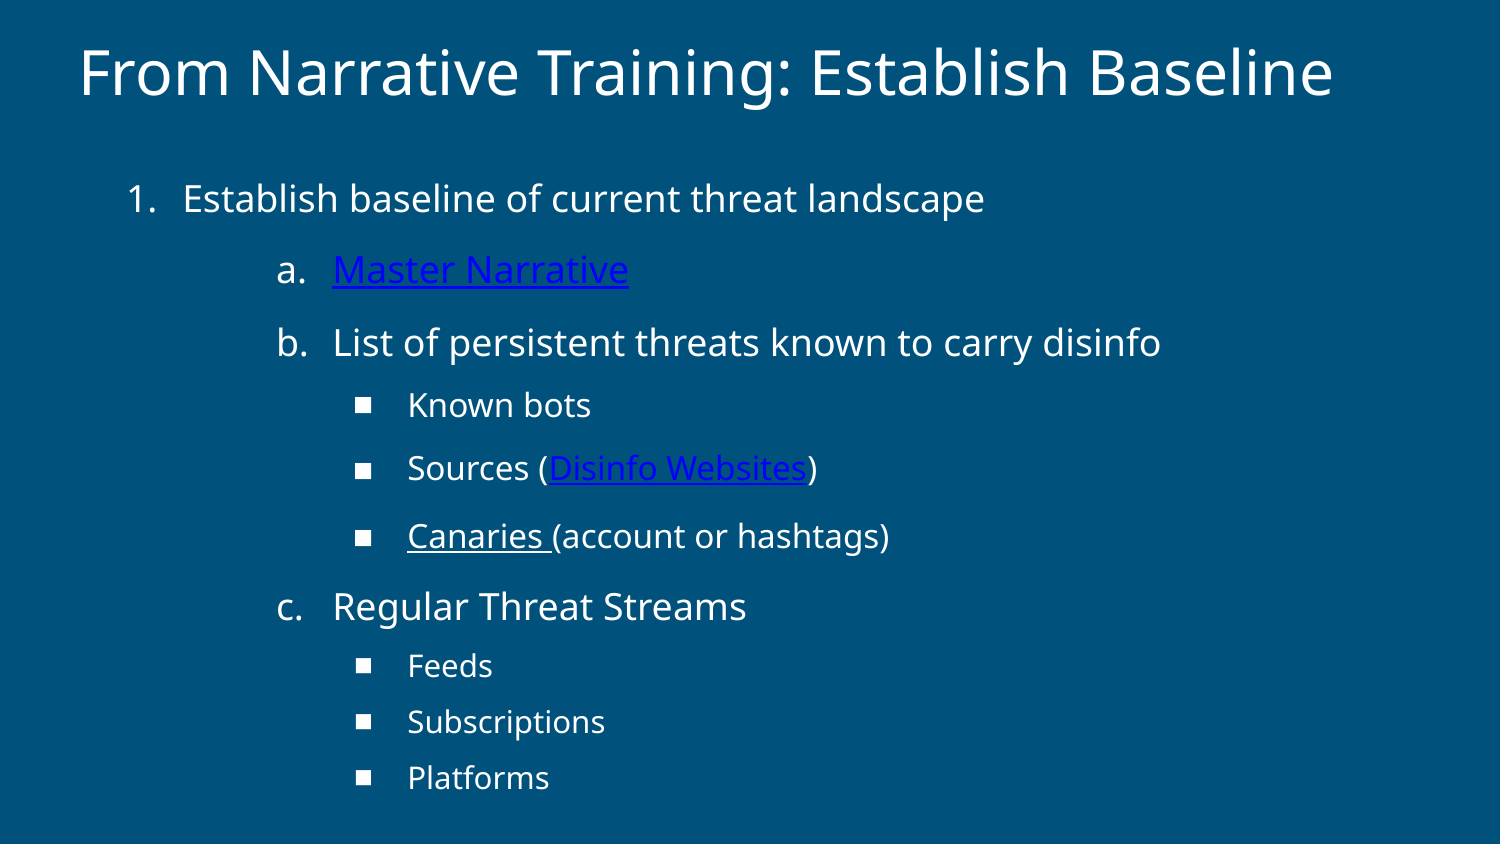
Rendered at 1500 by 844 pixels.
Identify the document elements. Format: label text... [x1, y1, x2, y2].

title From Narrative Training: Establish Baseline [63, 9, 1437, 124]
text_box Establish baseline of current threat landscape Master Narrative List of persistent threats known to carry disinfo Known bots Sources (Disinfo Websites) Canaries (account or hashtags) Regular Threat Streams Feeds Subscriptions Platforms [92, 137, 1394, 844]
